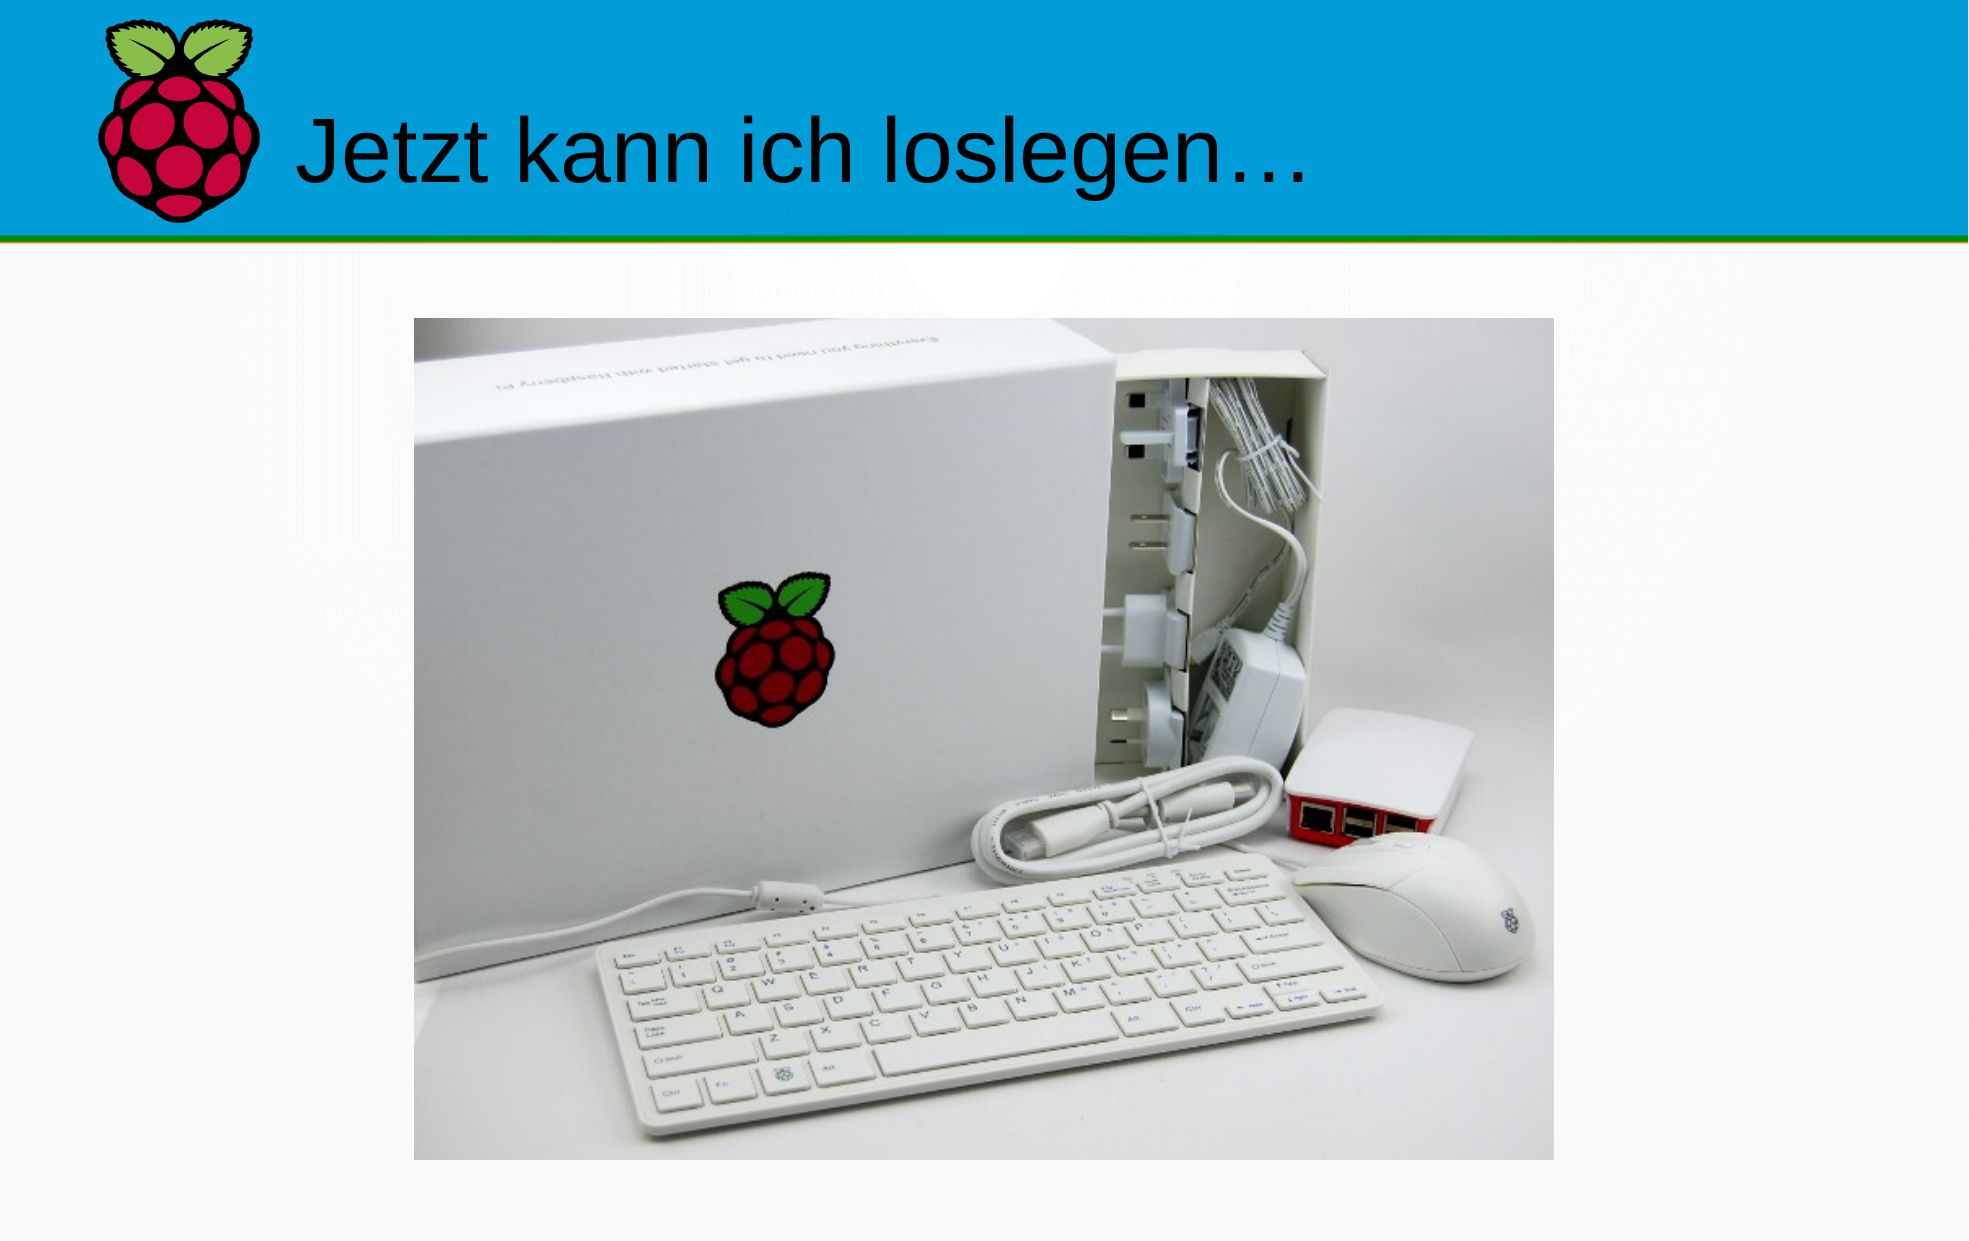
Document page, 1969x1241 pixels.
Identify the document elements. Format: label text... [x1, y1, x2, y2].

text_box Jetzt kann ich loslegen… [295, 49, 1870, 257]
picture [0, 236, 1969, 1241]
picture [100, 21, 258, 221]
